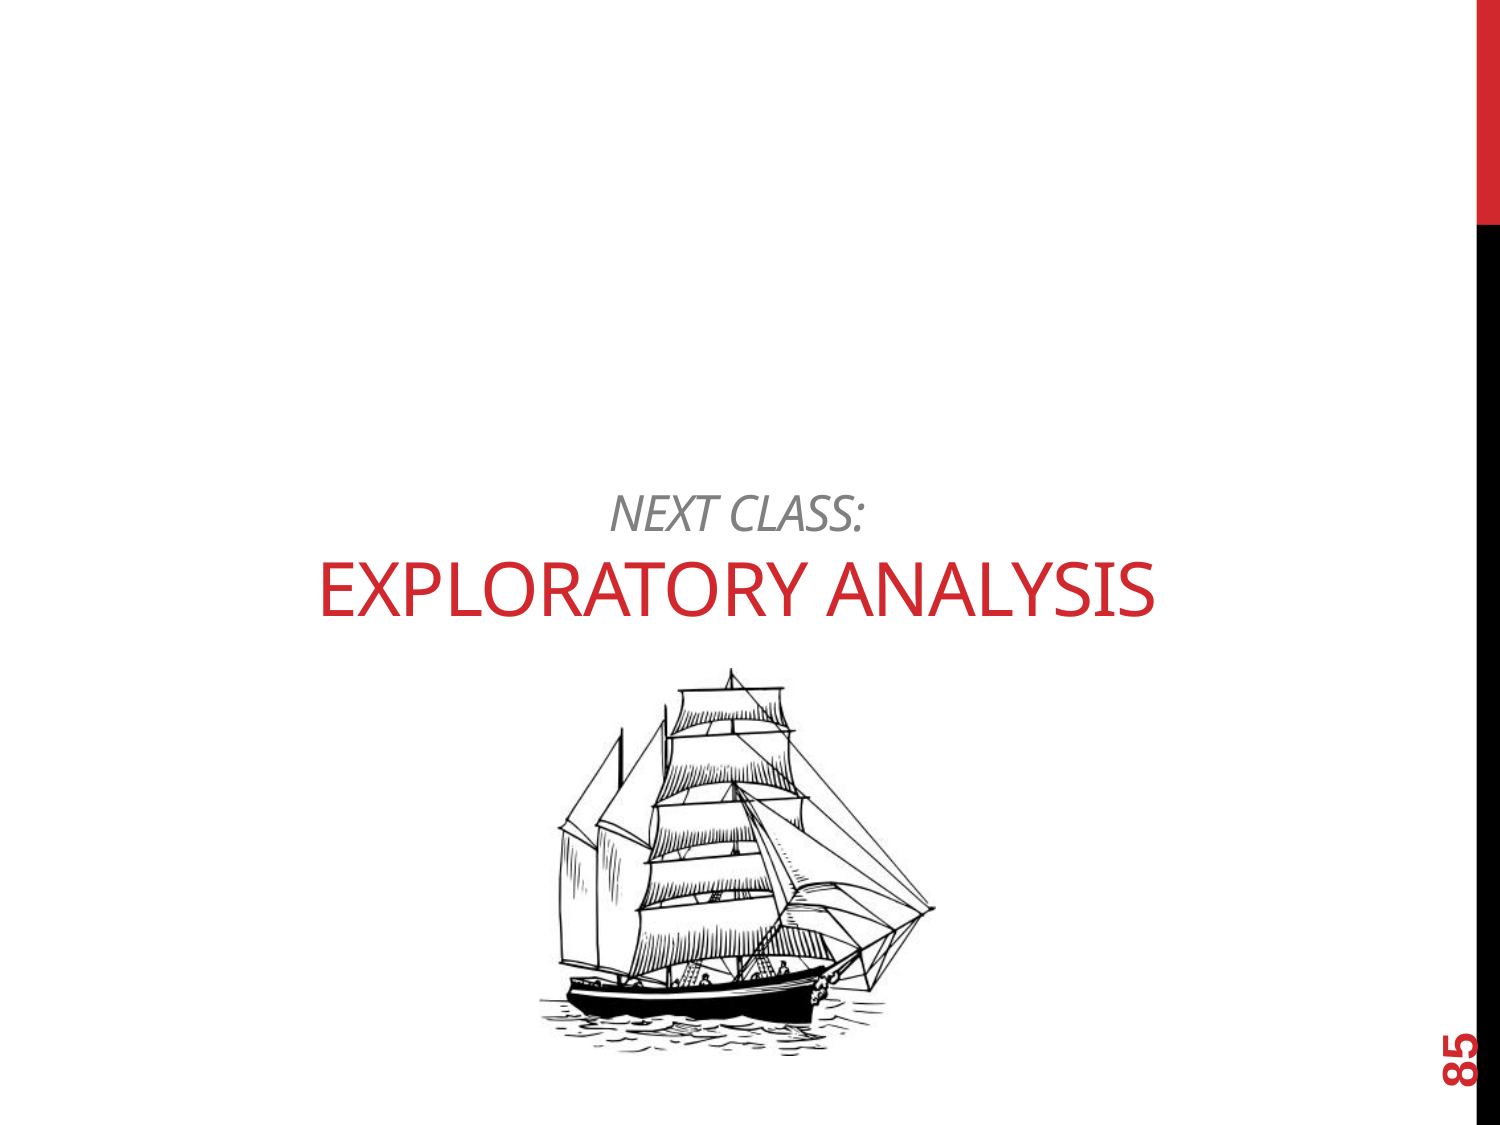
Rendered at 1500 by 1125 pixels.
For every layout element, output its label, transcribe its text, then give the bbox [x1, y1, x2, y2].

slide_number 85 [1427, 887, 1488, 1104]
title Next Class: Exploratory Analysis [0, 458, 1475, 640]
picture [538, 668, 936, 1056]
